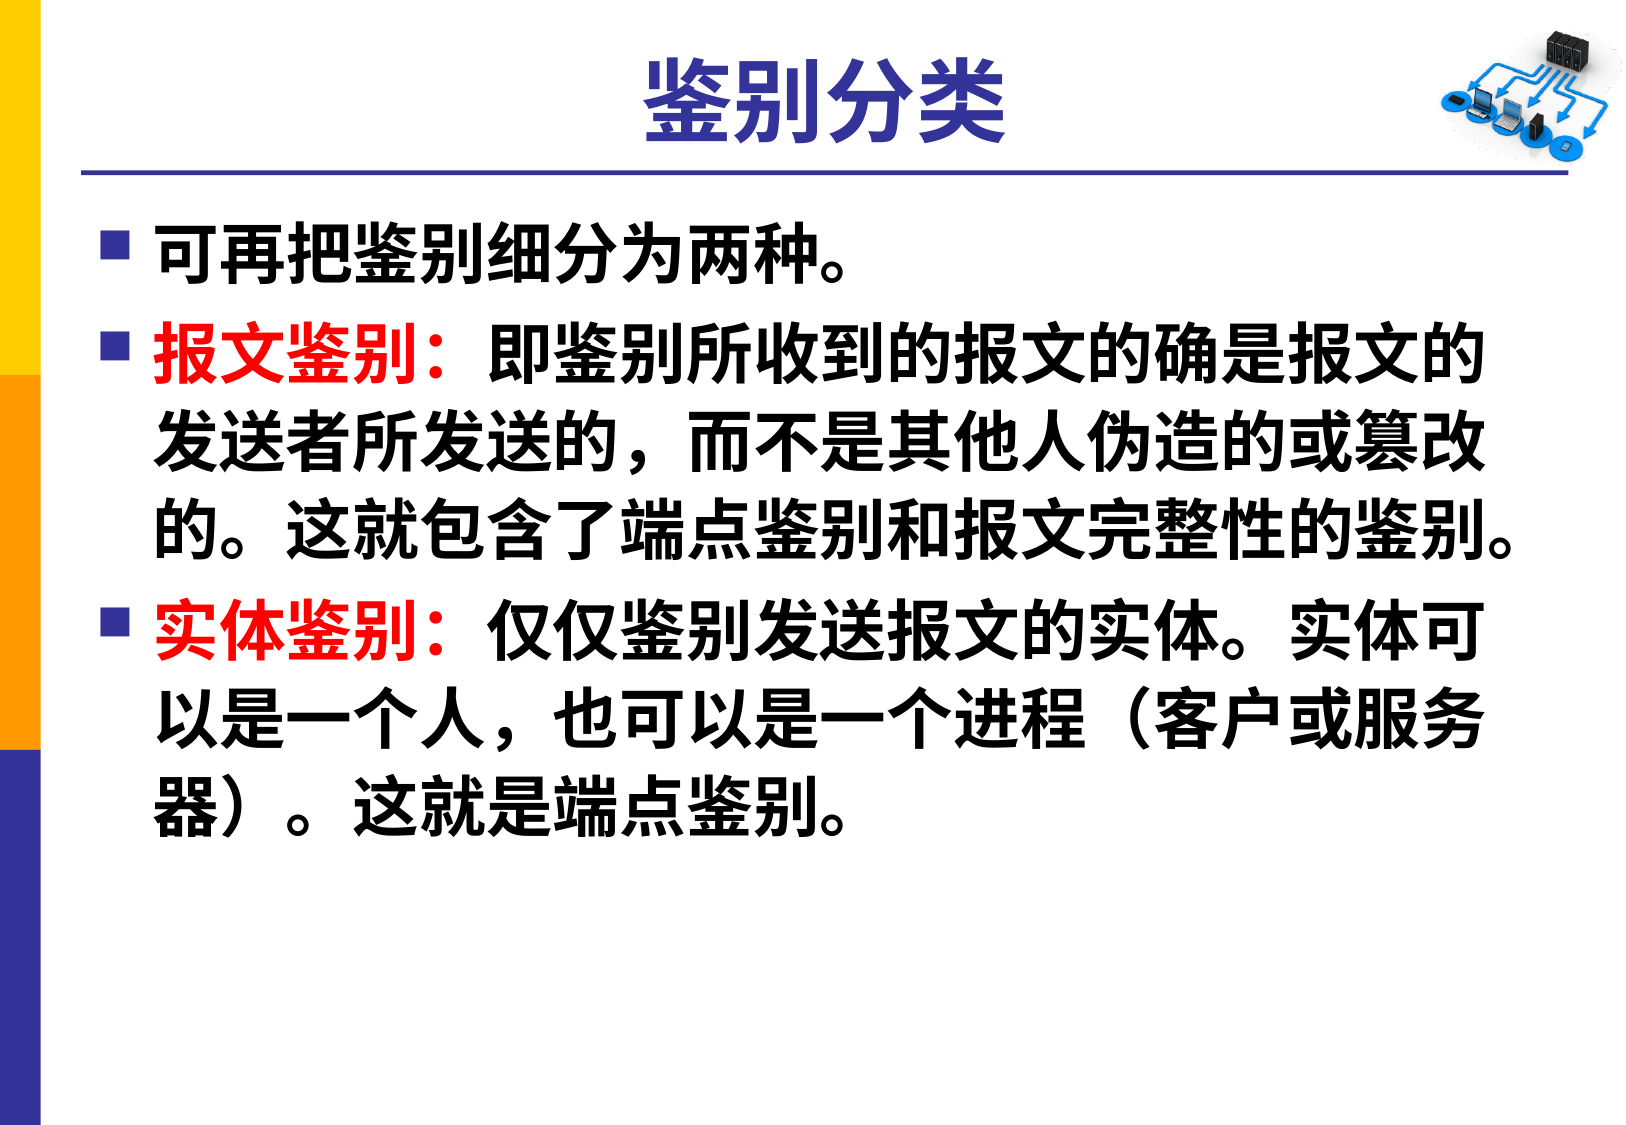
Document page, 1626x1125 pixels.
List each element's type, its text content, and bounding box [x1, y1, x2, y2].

list 可再把鉴别细分为两种。 报文鉴别：即鉴别所收到的报文的确是报文的发送者所发送的，而不是其他人伪造的或篡改的。这就包含了端点鉴别和报文完整性的鉴别。 实体鉴别：仅仅鉴别发送报文的实体。实体可以是一个人，也可以是一个进程（客户或服务器）。这就是端点鉴别。 [81, 196, 1569, 1006]
title 鉴别分类 [81, 30, 1569, 161]
picture [1438, 30, 1624, 165]
